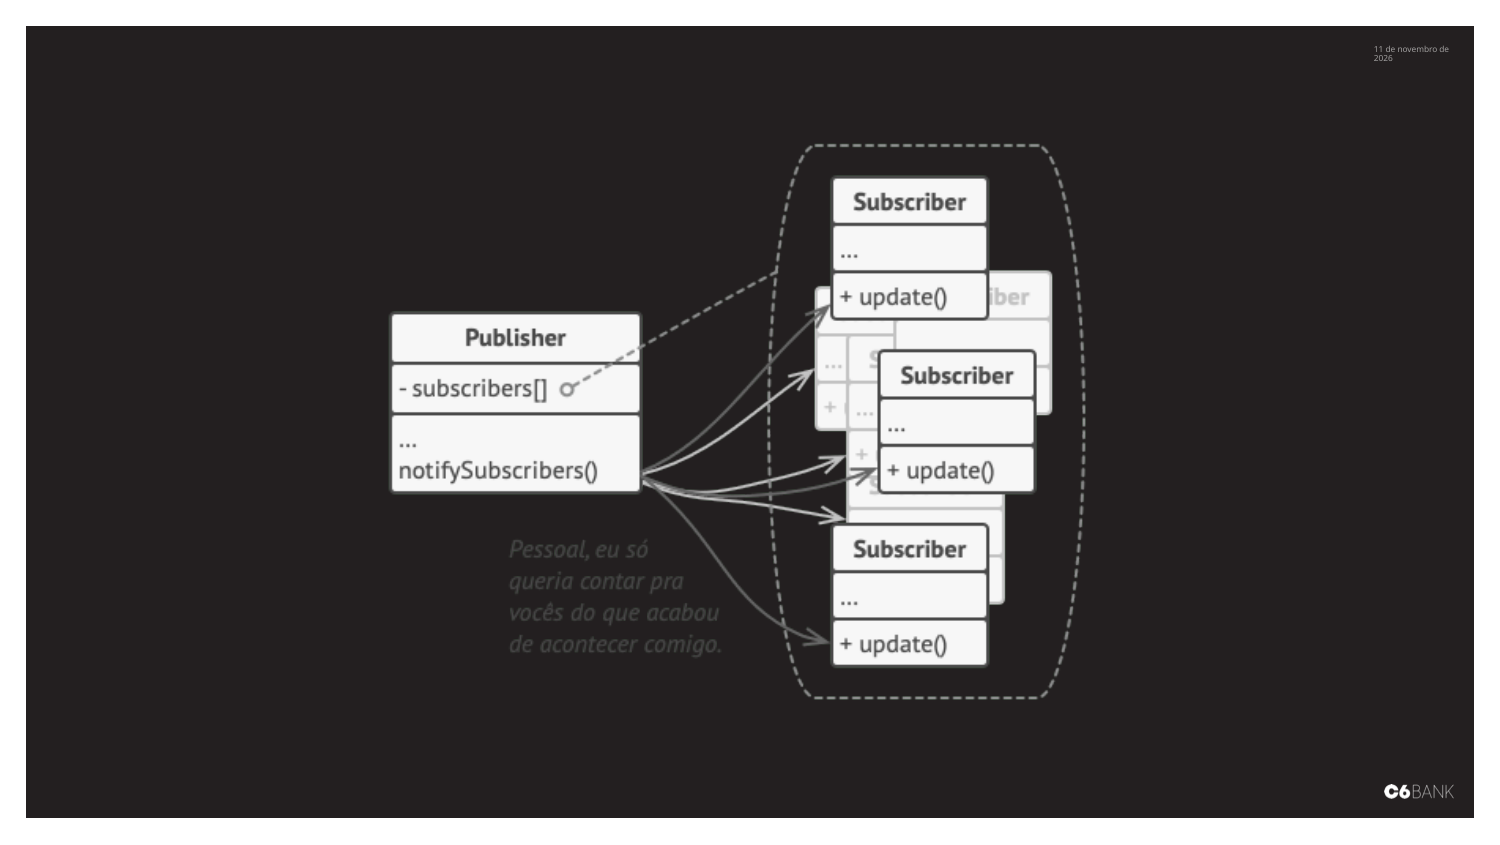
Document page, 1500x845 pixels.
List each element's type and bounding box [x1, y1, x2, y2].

picture [374, 130, 1100, 714]
picture [1384, 784, 1454, 799]
